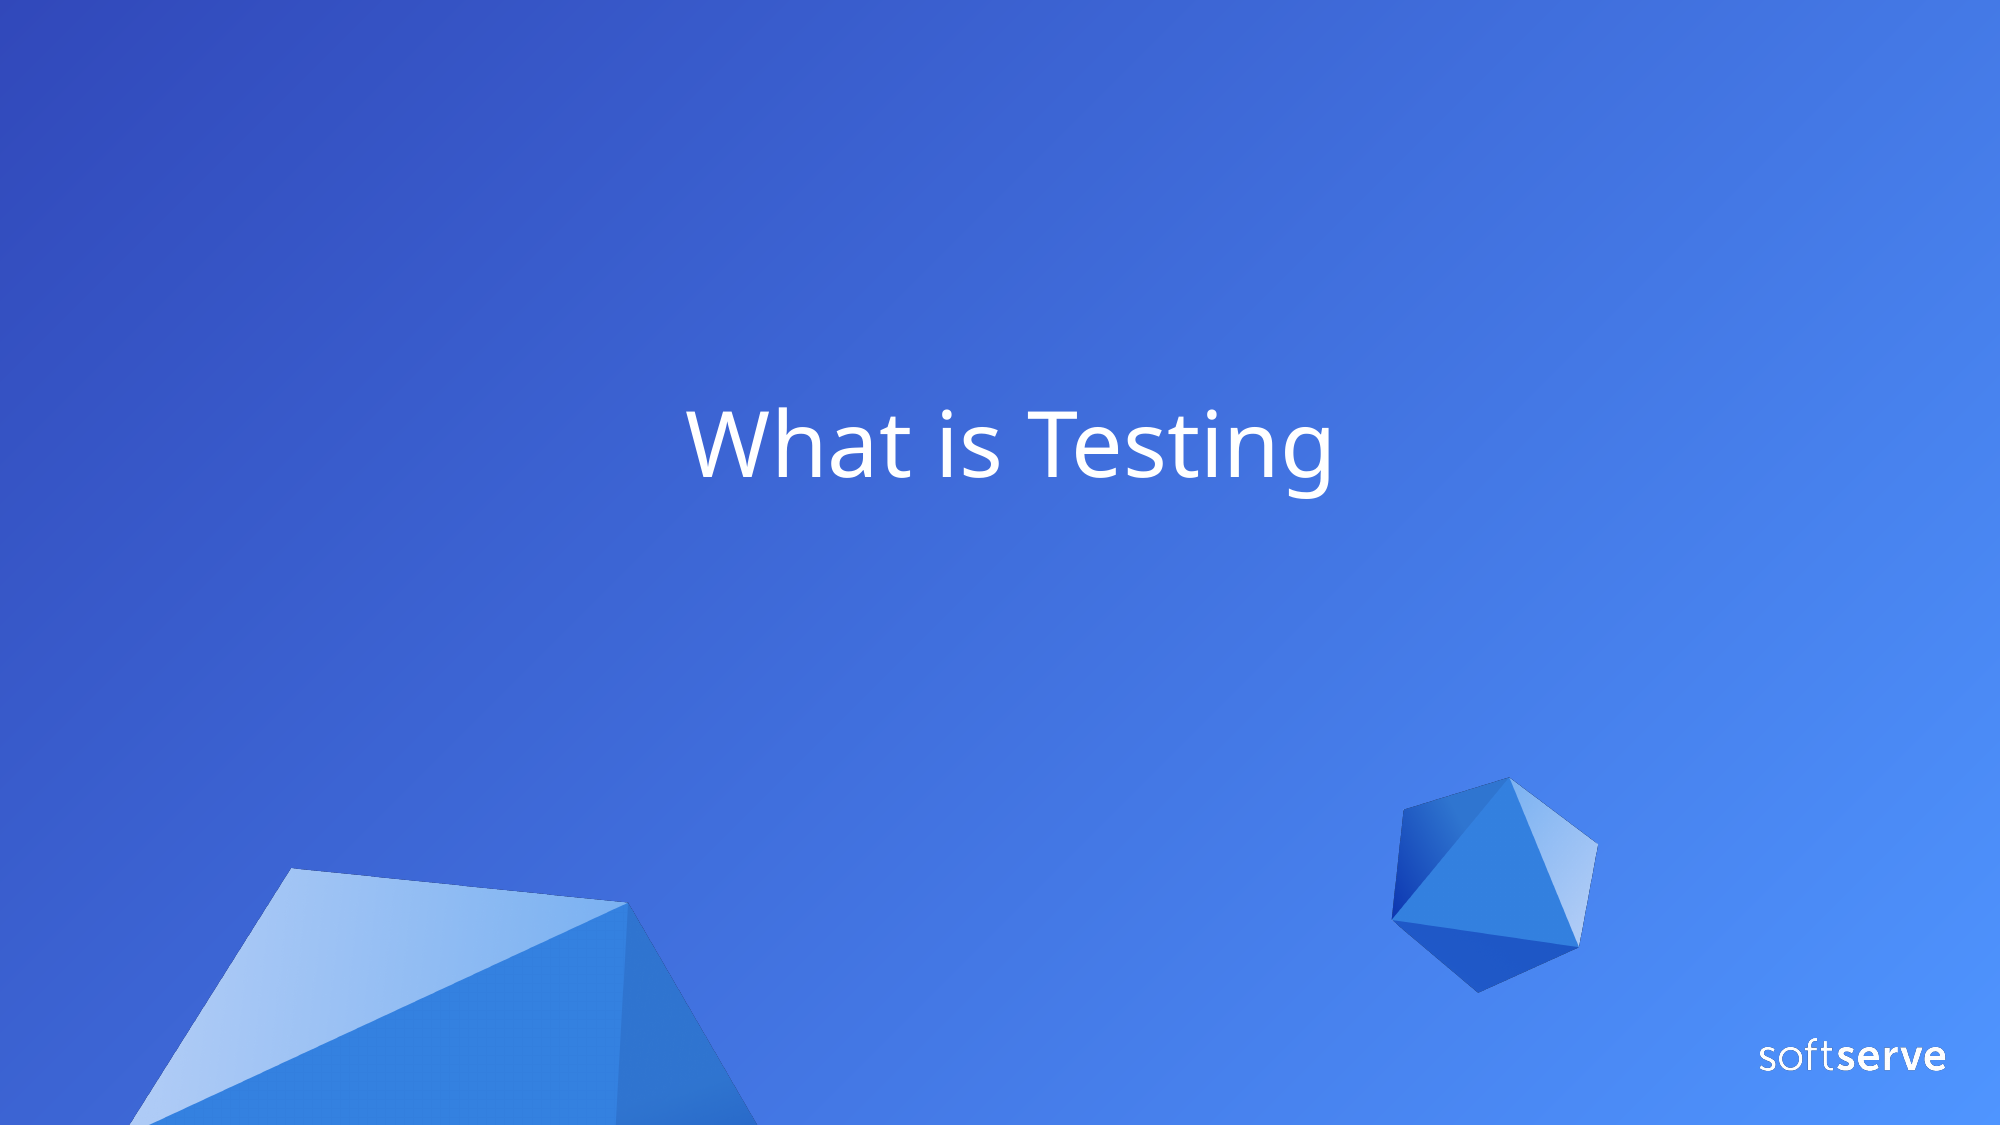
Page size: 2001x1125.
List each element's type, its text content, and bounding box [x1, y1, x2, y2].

picture [1344, 732, 1638, 1025]
picture [1759, 1038, 1946, 1071]
picture [121, 868, 783, 1125]
title What is Testing [54, 226, 1946, 705]
